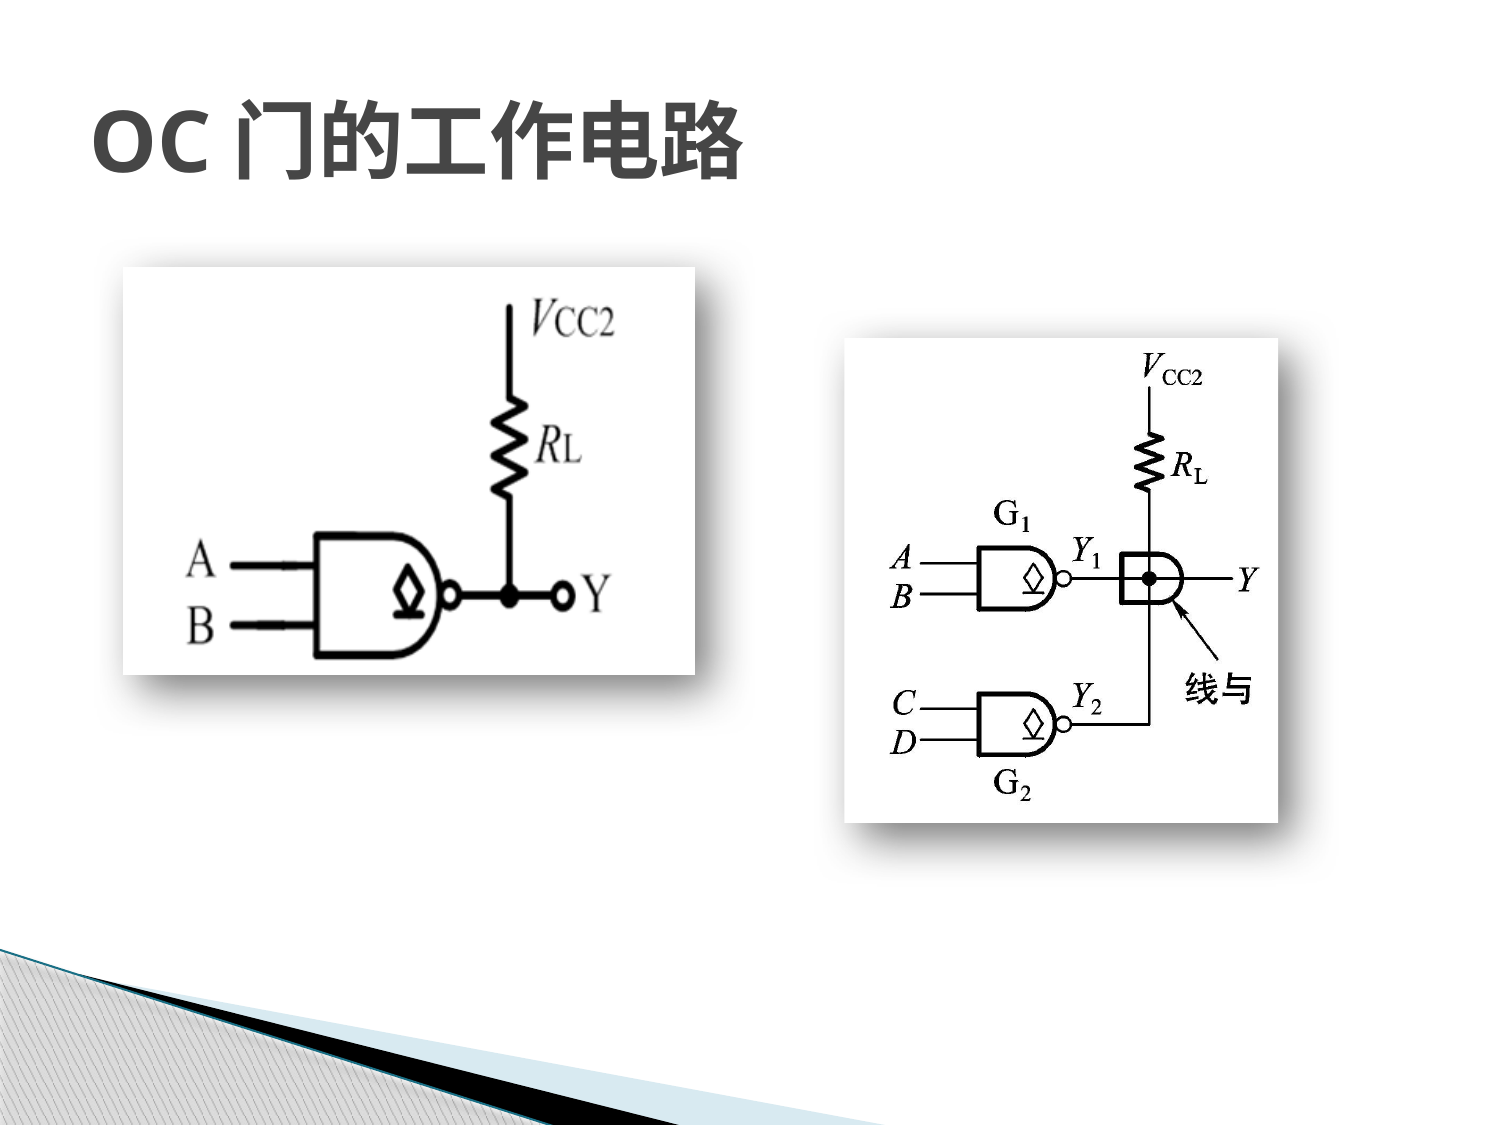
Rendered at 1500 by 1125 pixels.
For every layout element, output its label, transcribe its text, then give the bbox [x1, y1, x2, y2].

picture [123, 266, 695, 676]
picture [844, 337, 1279, 823]
title OC门的工作电路 [75, 45, 1425, 233]
